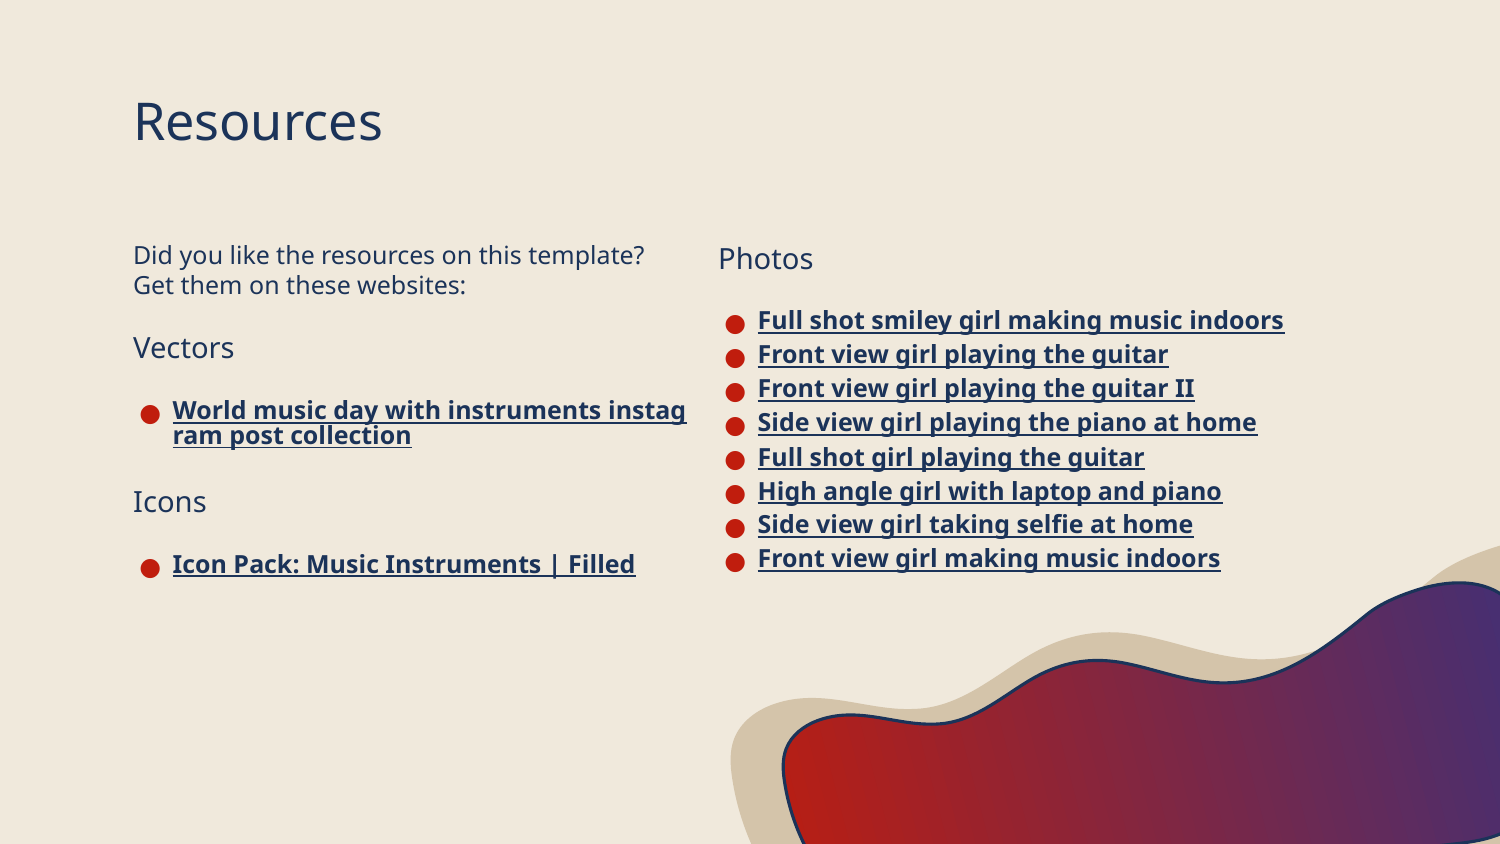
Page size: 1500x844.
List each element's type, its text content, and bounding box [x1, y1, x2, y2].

title Resources [118, 72, 1382, 167]
list Did you like the resources on this template? Get them on these websites: Vectors World music day with instruments instagram post collection Icons Icon Pack: Music Instruments | Filled [118, 225, 703, 675]
list Photos Full shot smiley girl making music indoors Front view girl playing the guitar Front view girl playing the guitar II Side view girl playing the piano at home Full shot girl playing the guitar High angle girl with laptop and piano Side view girl taking selfie at home Front view girl making music indoors [703, 225, 1383, 675]
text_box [710, 479, 1500, 844]
